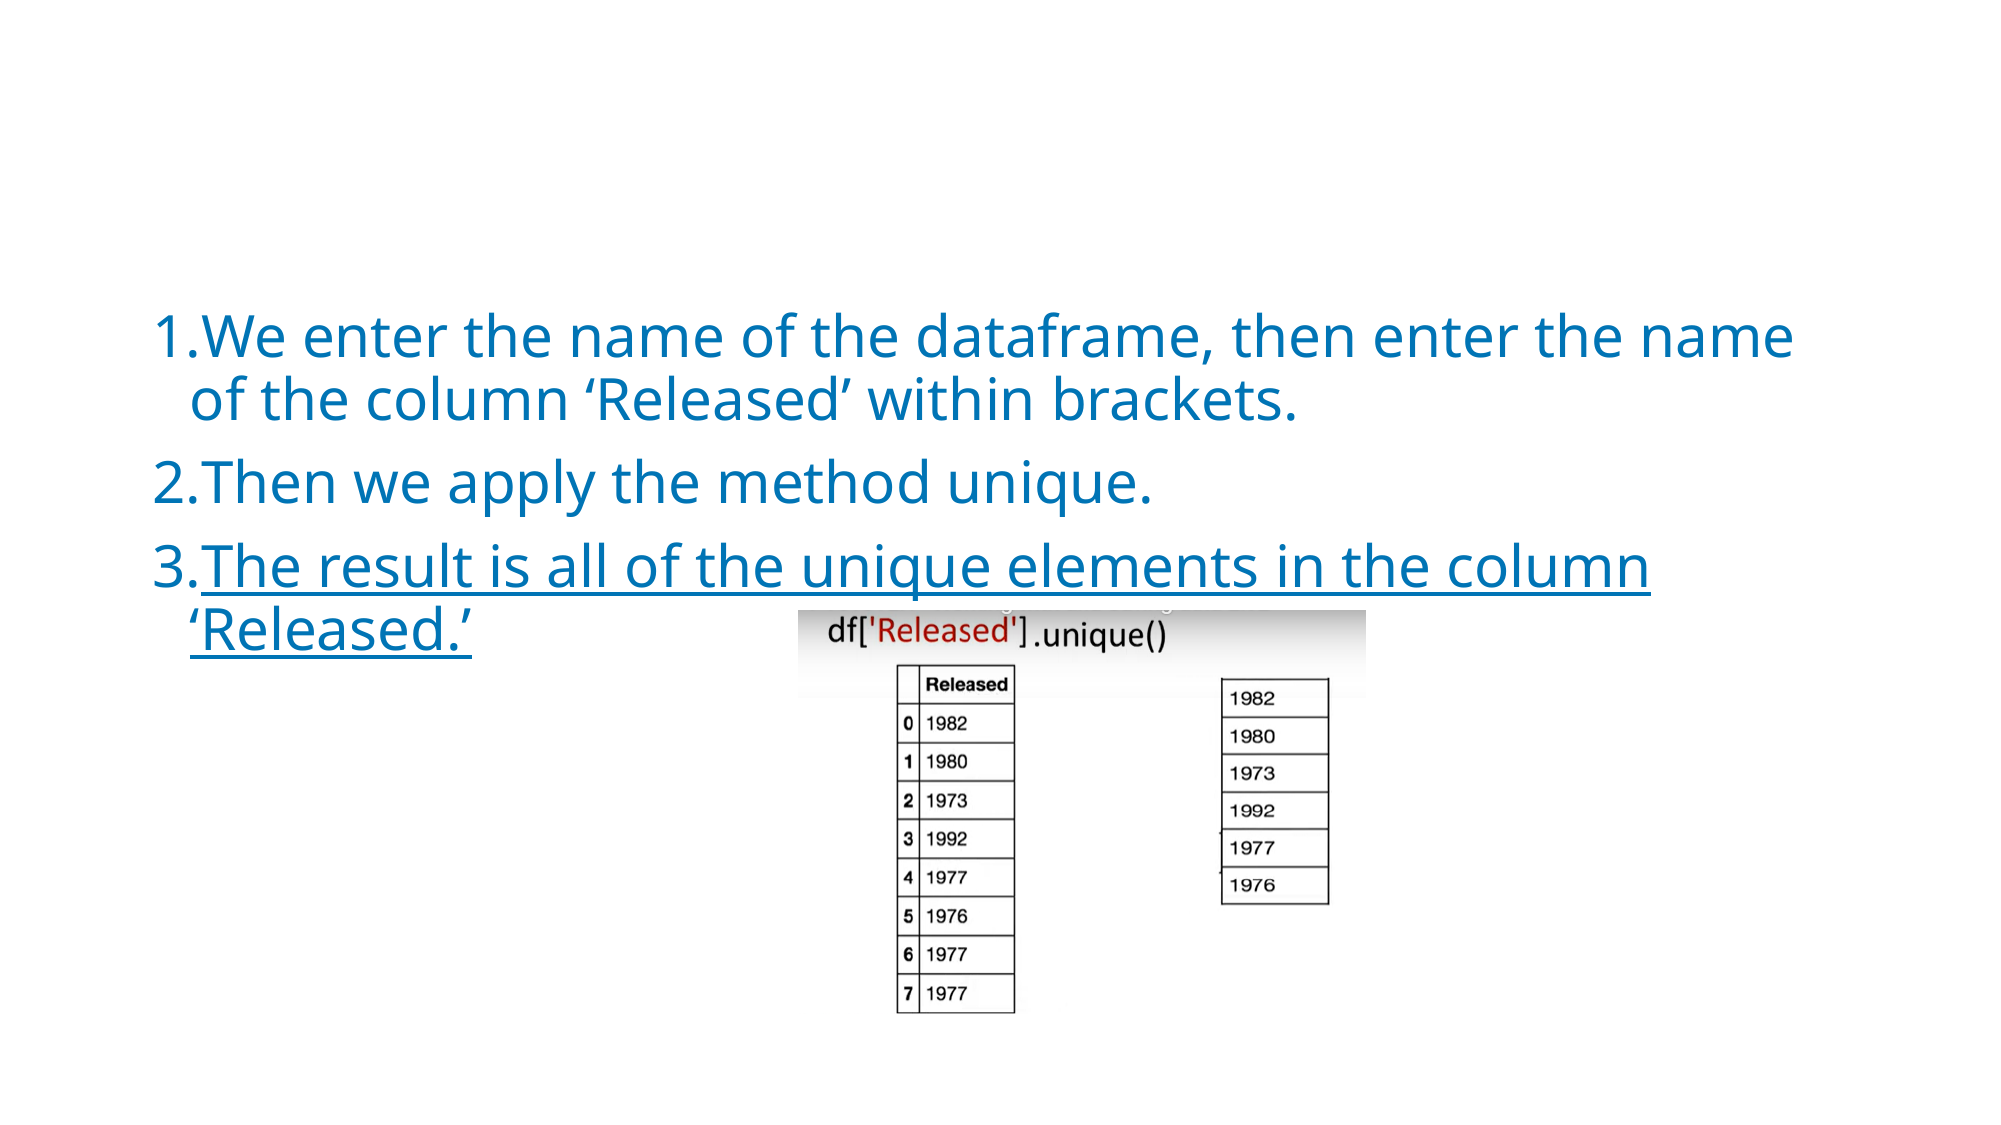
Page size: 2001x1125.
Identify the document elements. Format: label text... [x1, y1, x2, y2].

picture [798, 610, 1367, 1014]
list We enter the name of the dataframe, then enter the name of the column ‘Released’ within brackets. Then we apply the method unique. The result is all of the unique elements in the column ‘Released.’ [137, 299, 1863, 1014]
